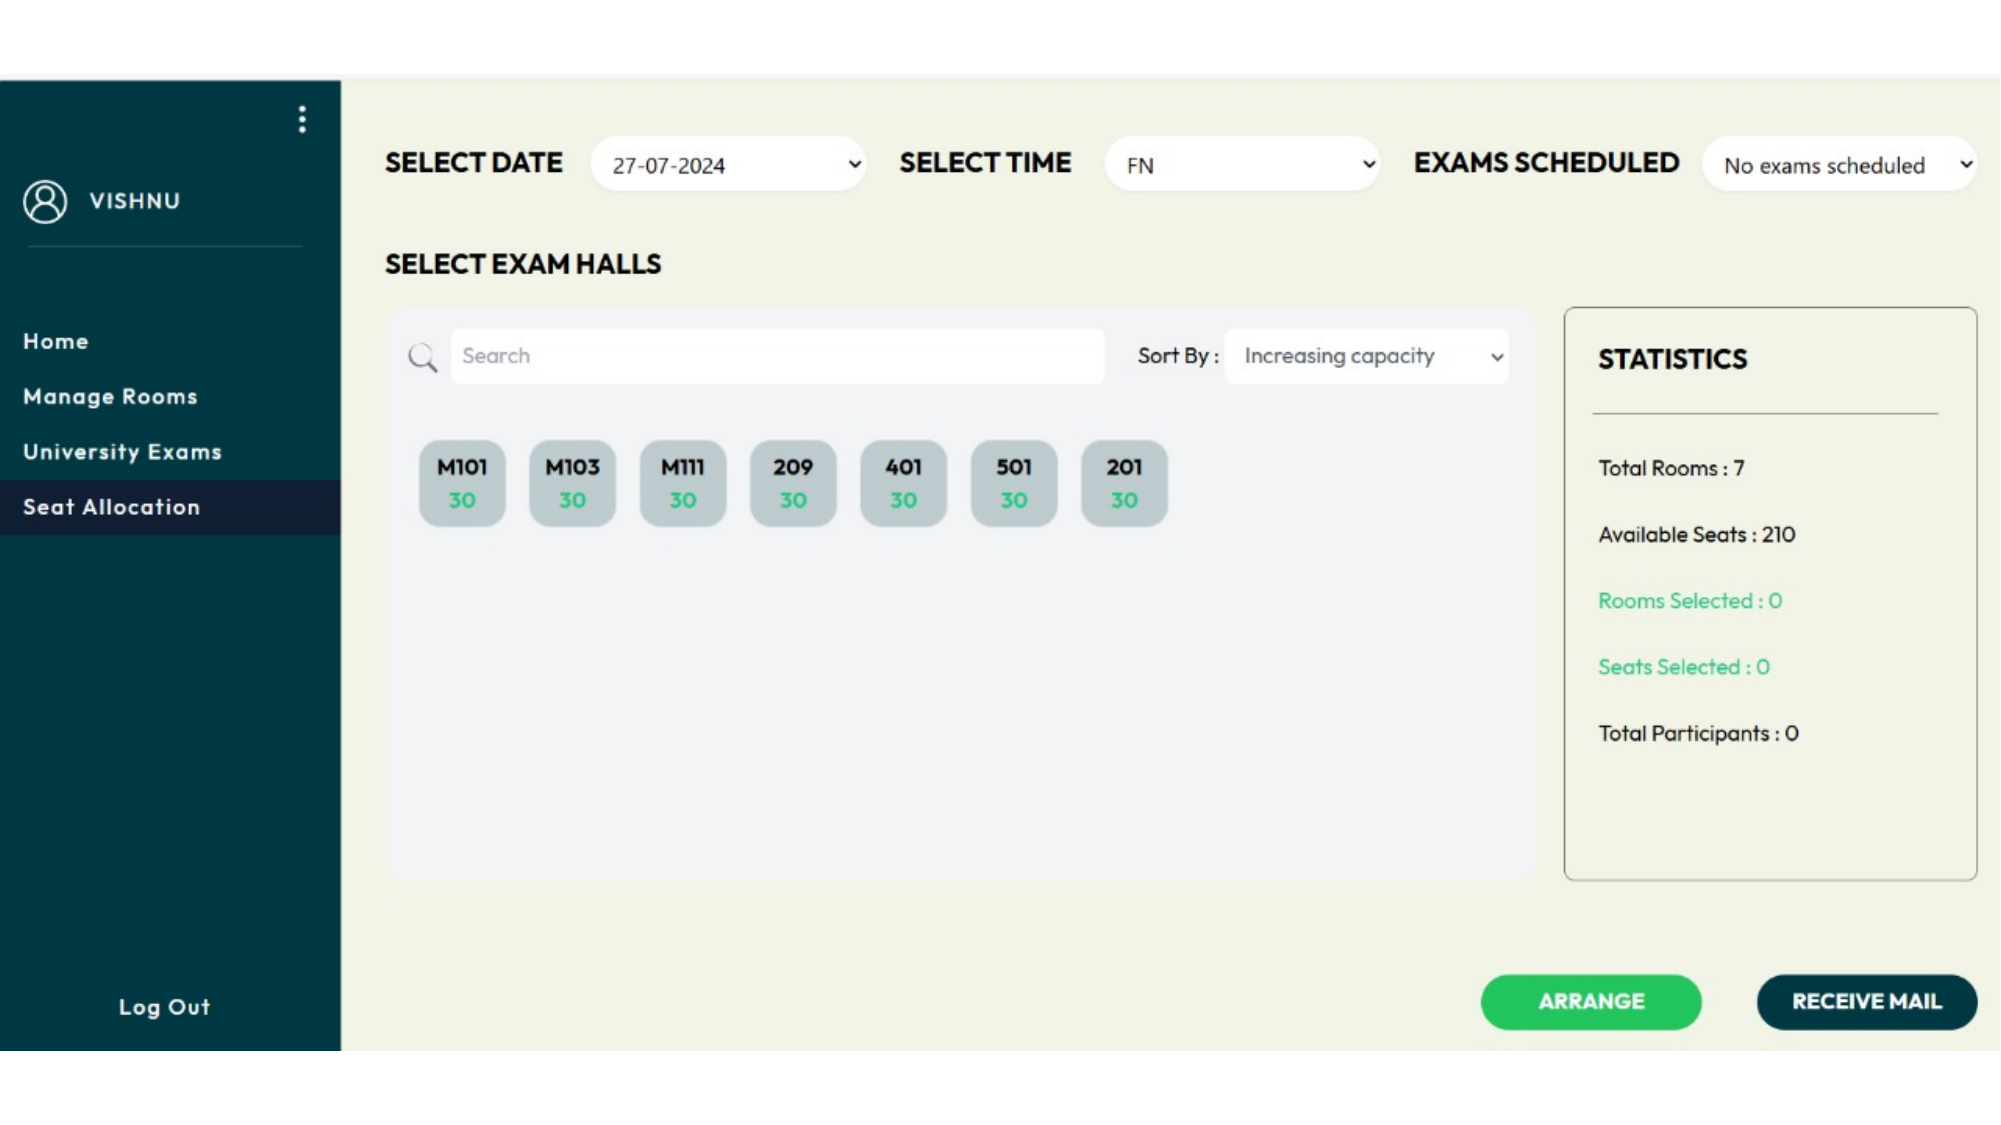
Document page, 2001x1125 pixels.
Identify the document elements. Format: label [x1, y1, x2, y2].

picture [0, 74, 2000, 1051]
